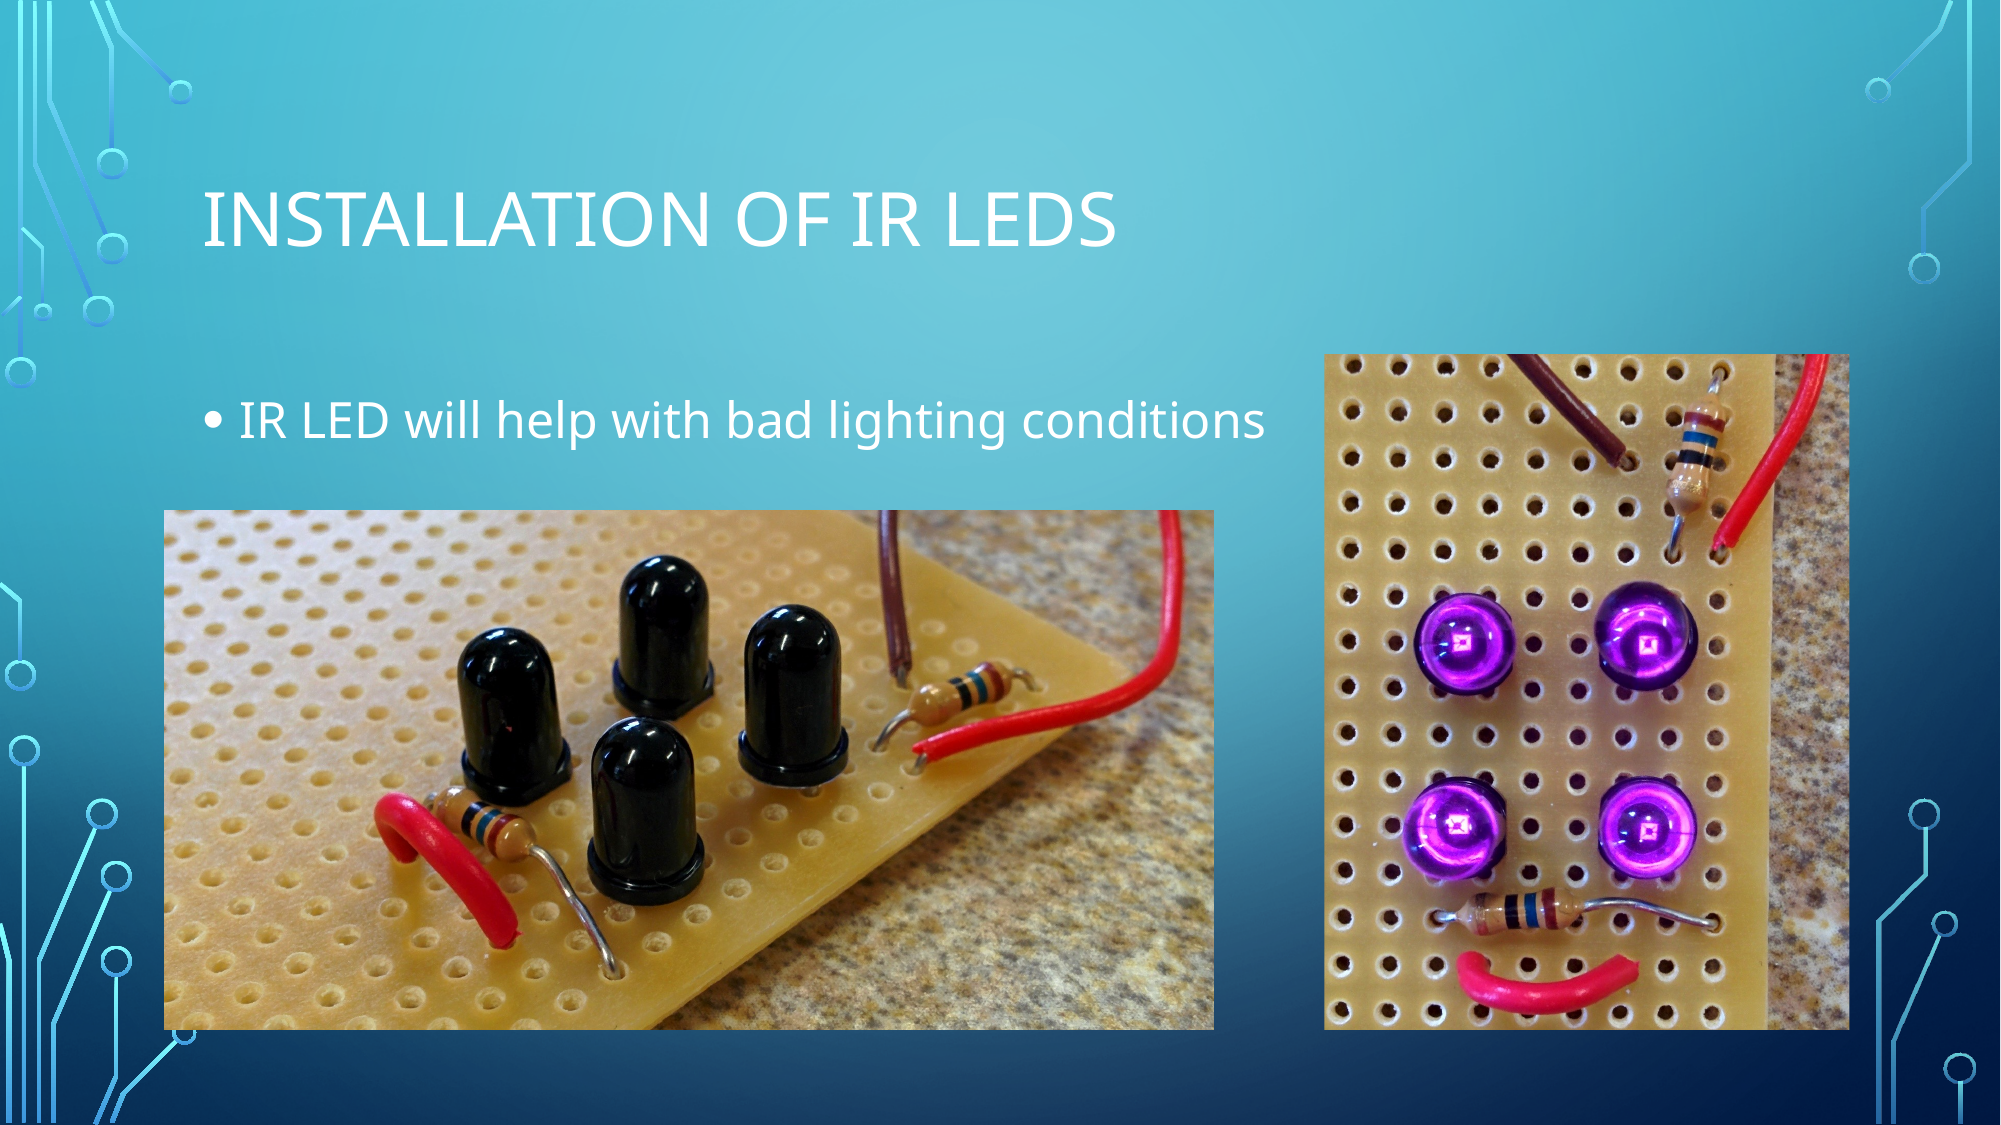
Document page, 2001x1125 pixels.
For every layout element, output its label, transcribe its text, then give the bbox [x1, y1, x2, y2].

list IR LED will help with bad lighting conditions [187, 369, 1324, 950]
picture [163, 510, 1215, 1030]
title Installation of IR LEDS [187, 101, 1813, 344]
picture [1324, 354, 1850, 1030]
